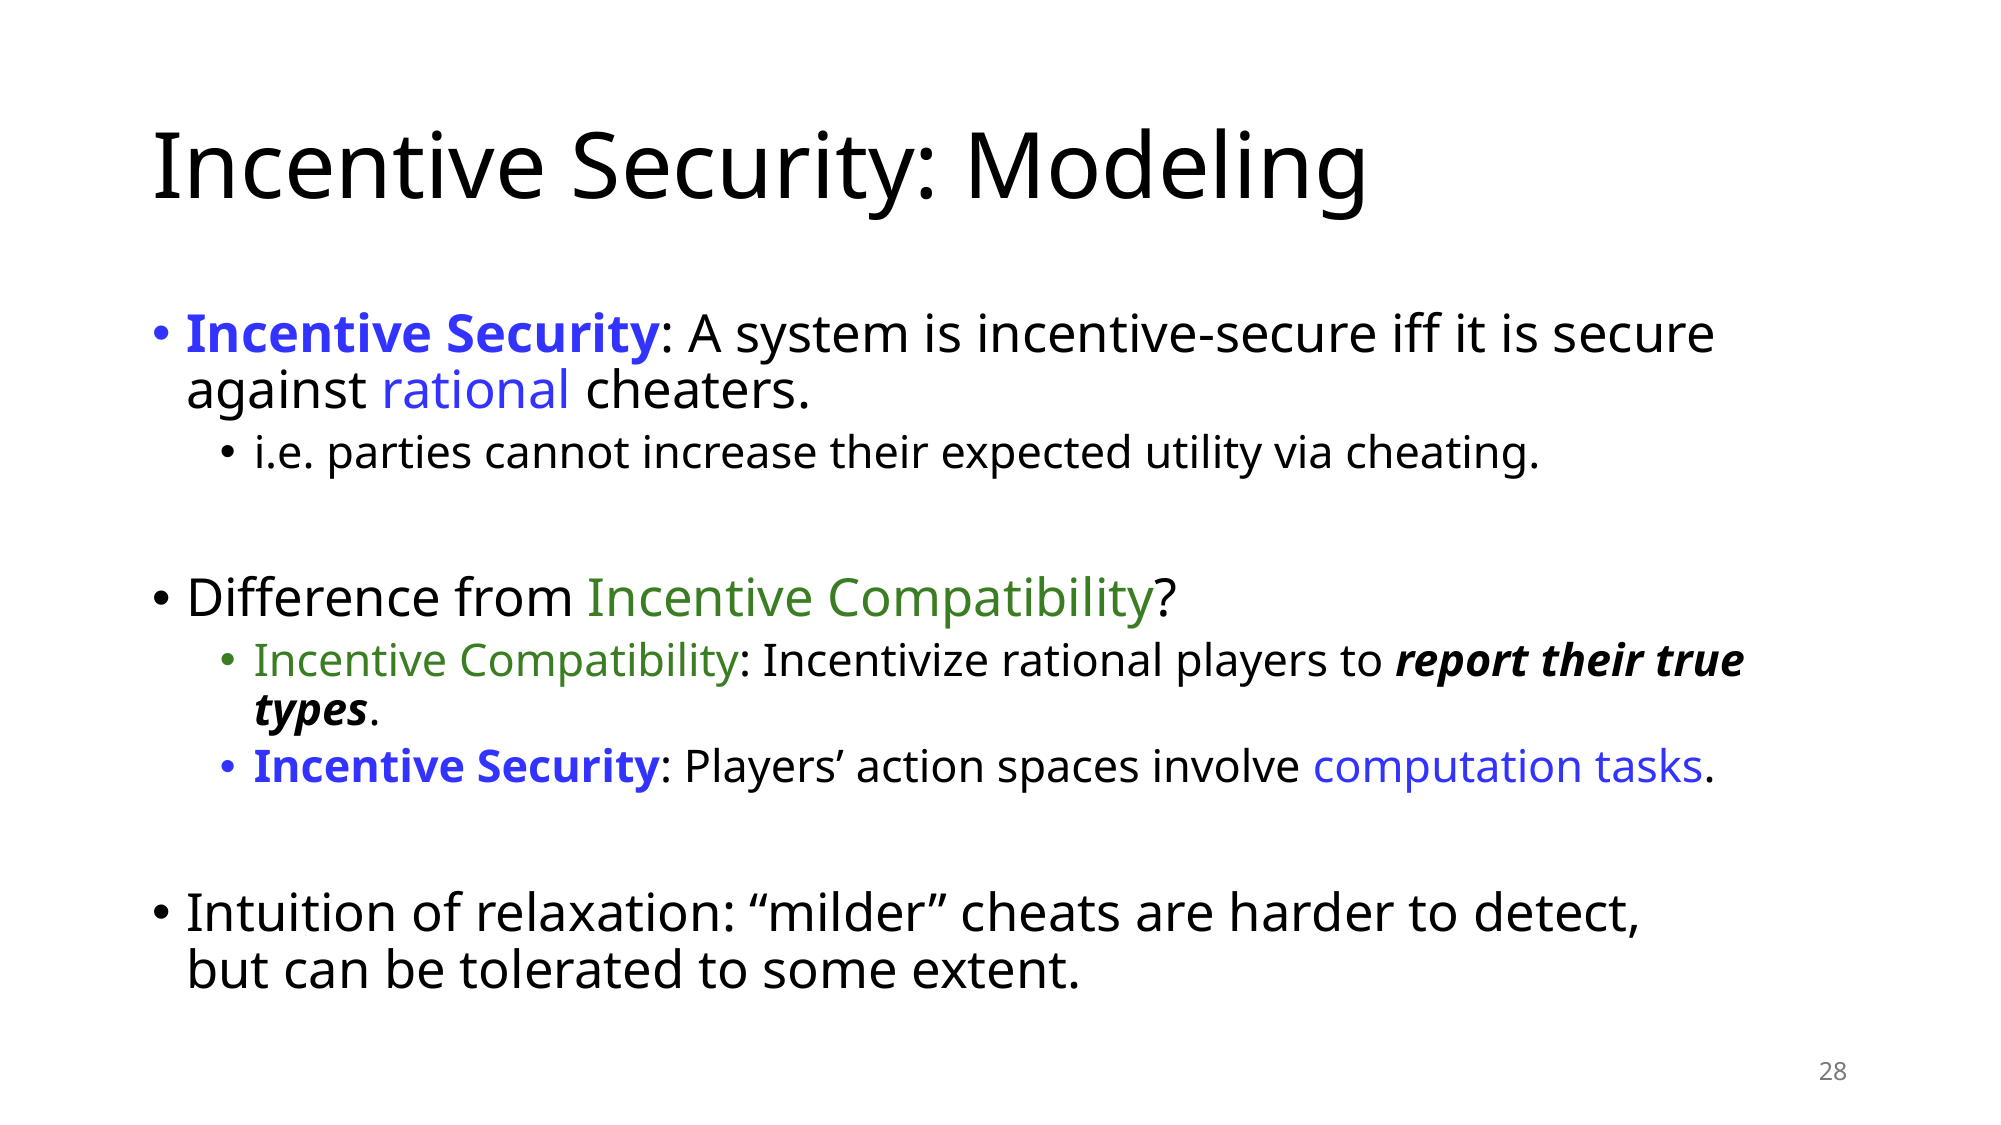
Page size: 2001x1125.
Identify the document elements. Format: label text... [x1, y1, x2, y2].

list Incentive Security: A system is incentive-secure iff it is secure against rational cheaters. i.e. parties cannot increase their expected utility via cheating. Difference from Incentive Compatibility? Incentive Compatibility: Incentivize rational players to report their true types. Incentive Security: Players’ action spaces involve computation tasks. Intuition of relaxation: “milder” cheats are harder to detect, but can be tolerated to some extent. [137, 299, 1863, 1014]
slide_number 28 [1412, 1042, 1863, 1103]
title Incentive Security: Modeling [137, 59, 1863, 278]
